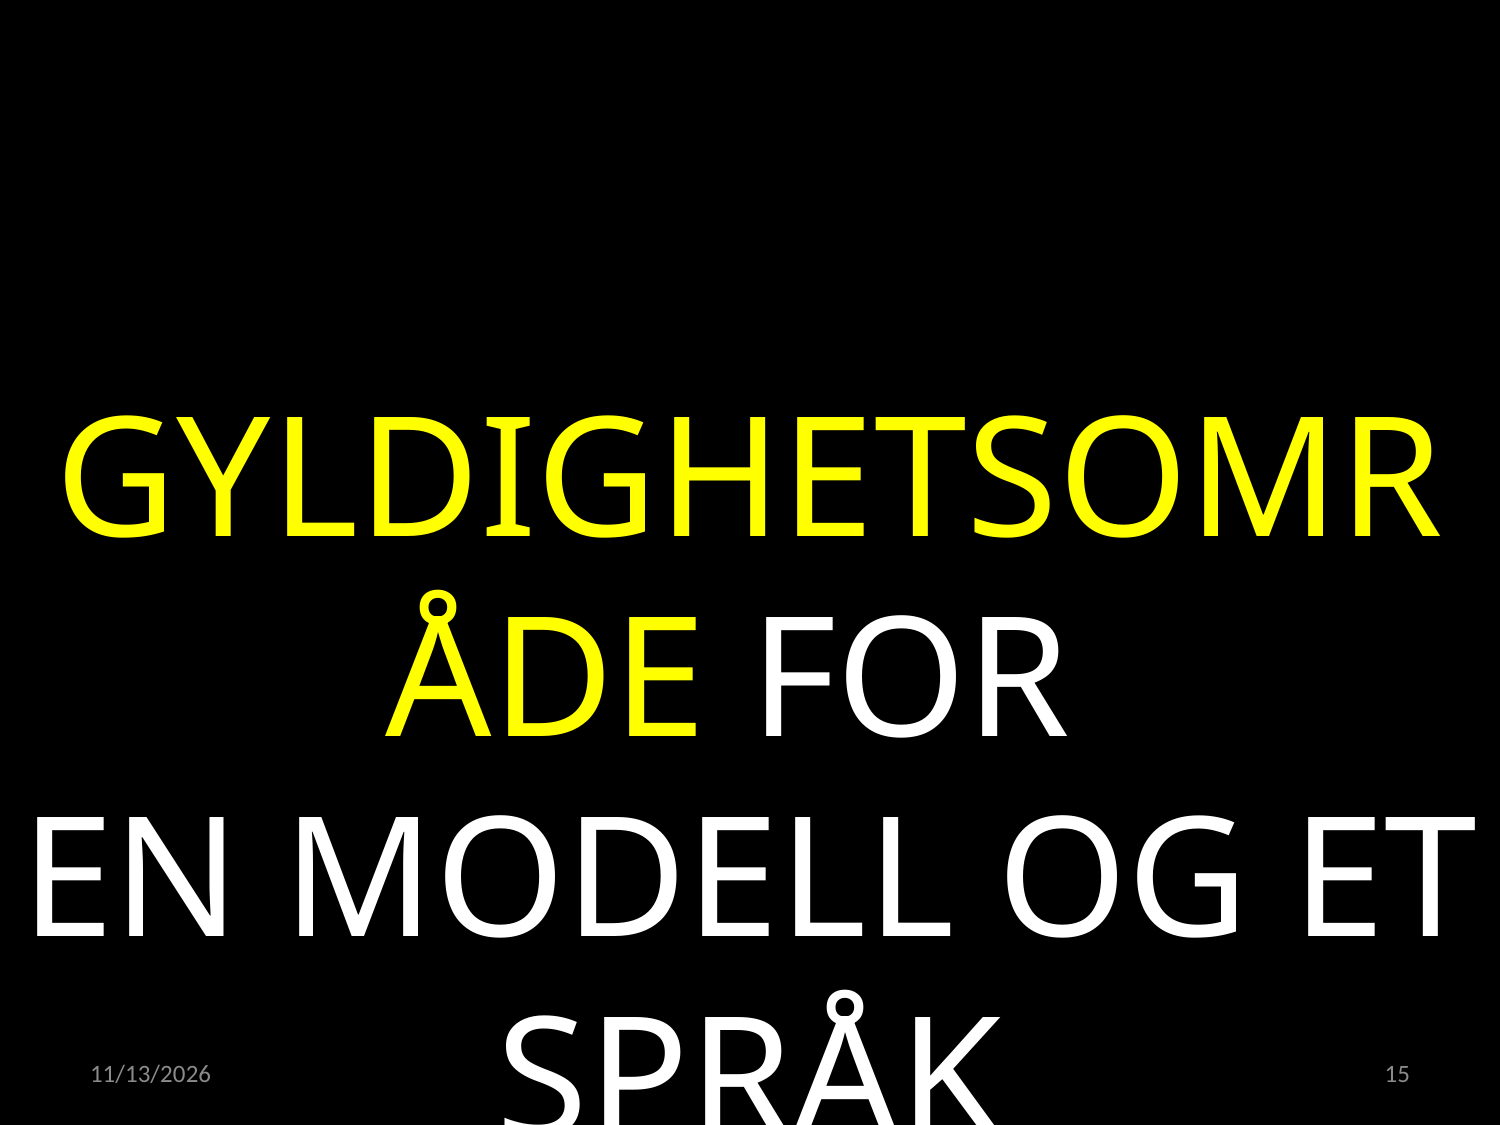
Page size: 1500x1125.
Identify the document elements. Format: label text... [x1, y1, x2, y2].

text_box GYLDIGHETSOMRÅDE FOR EN MODELL OG ET SPRÅK [0, 361, 1500, 464]
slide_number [75, 1042, 425, 1103]
slide_number 15 [1074, 1042, 1425, 1103]
